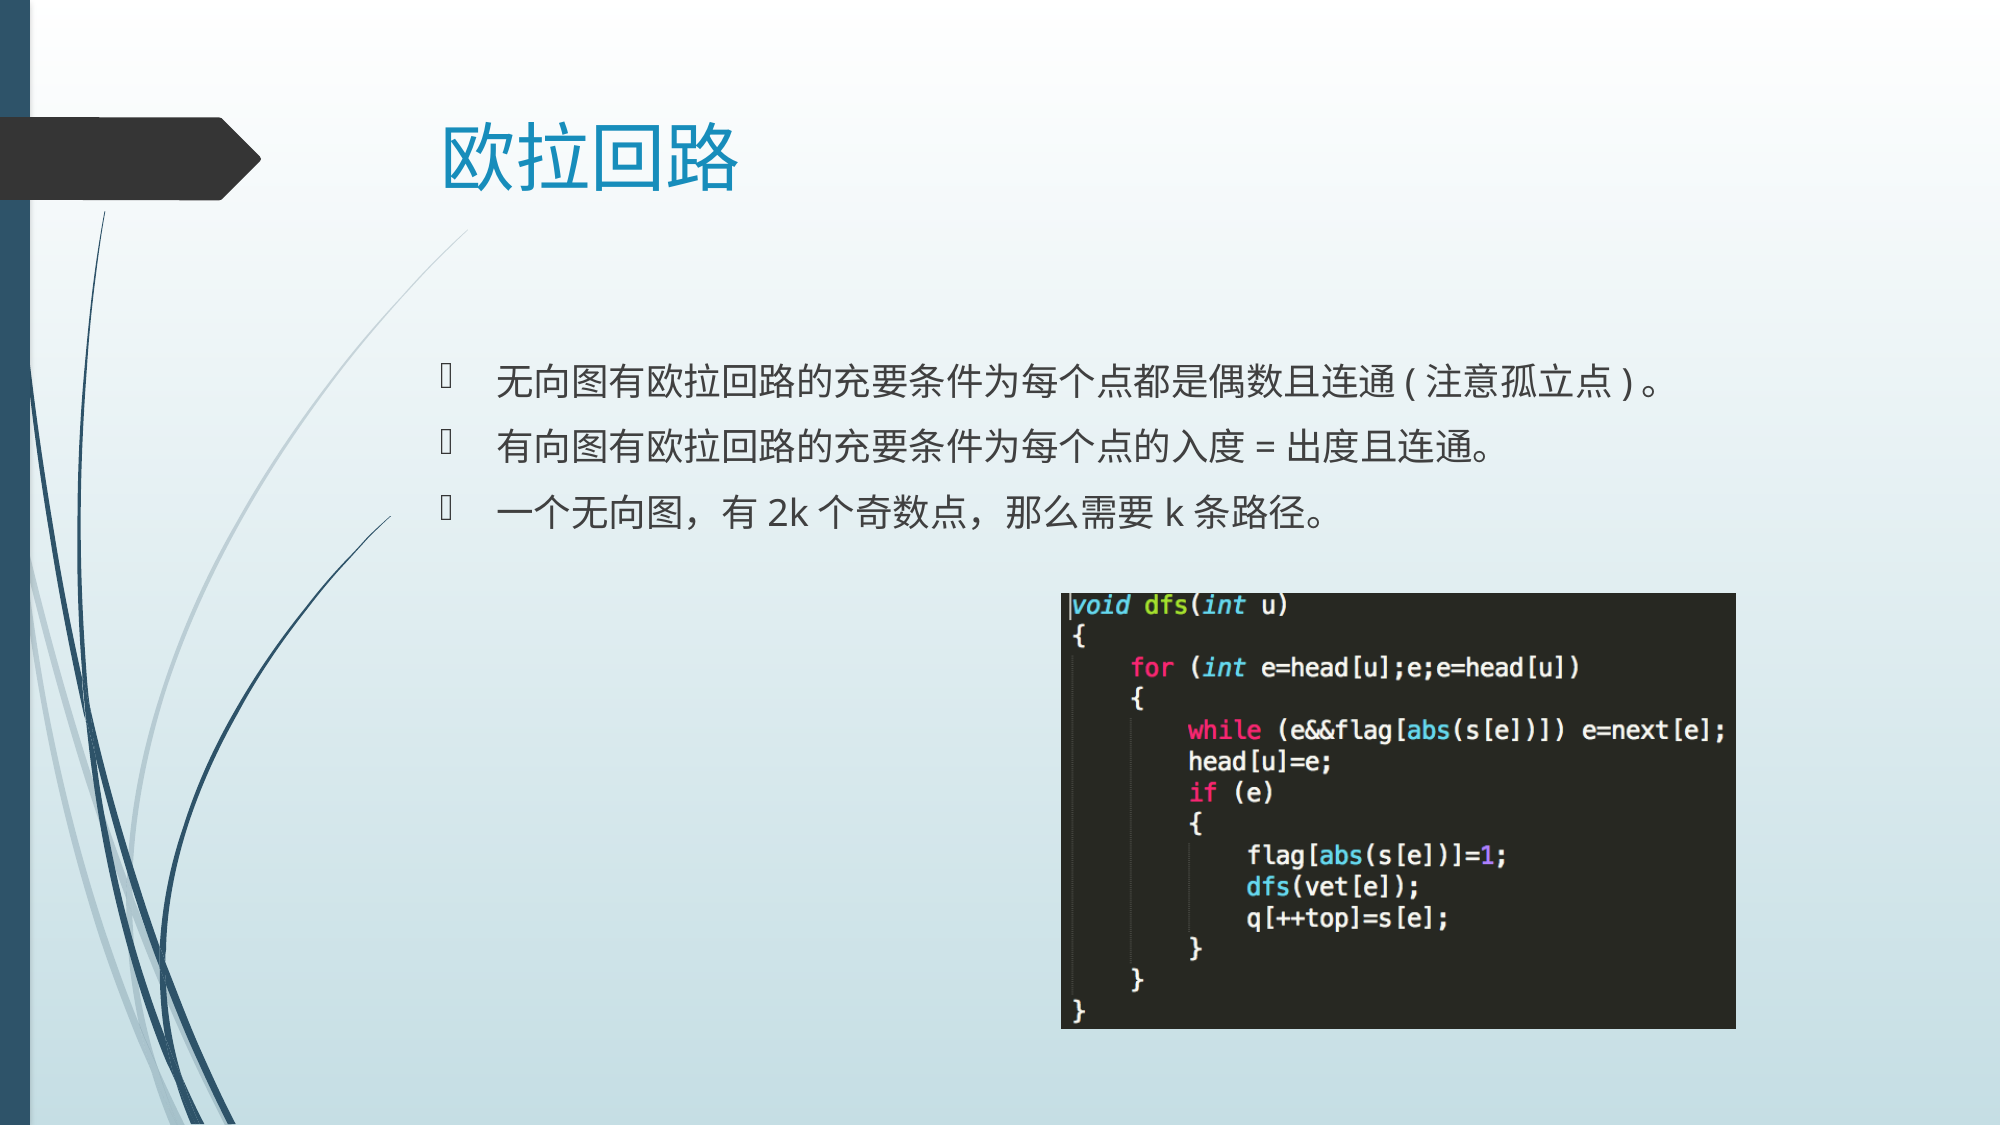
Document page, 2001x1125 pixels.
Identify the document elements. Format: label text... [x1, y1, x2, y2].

picture [1060, 593, 1737, 1029]
list 无向图有欧拉回路的充要条件为每个点都是偶数且连通(注意孤立点)。 有向图有欧拉回路的充要条件为每个点的入度=出度且连通。 一个无向图，有2k个奇数点，那么需要k条路径。 [424, 350, 1888, 970]
title 欧拉回路 [425, 102, 1888, 313]
